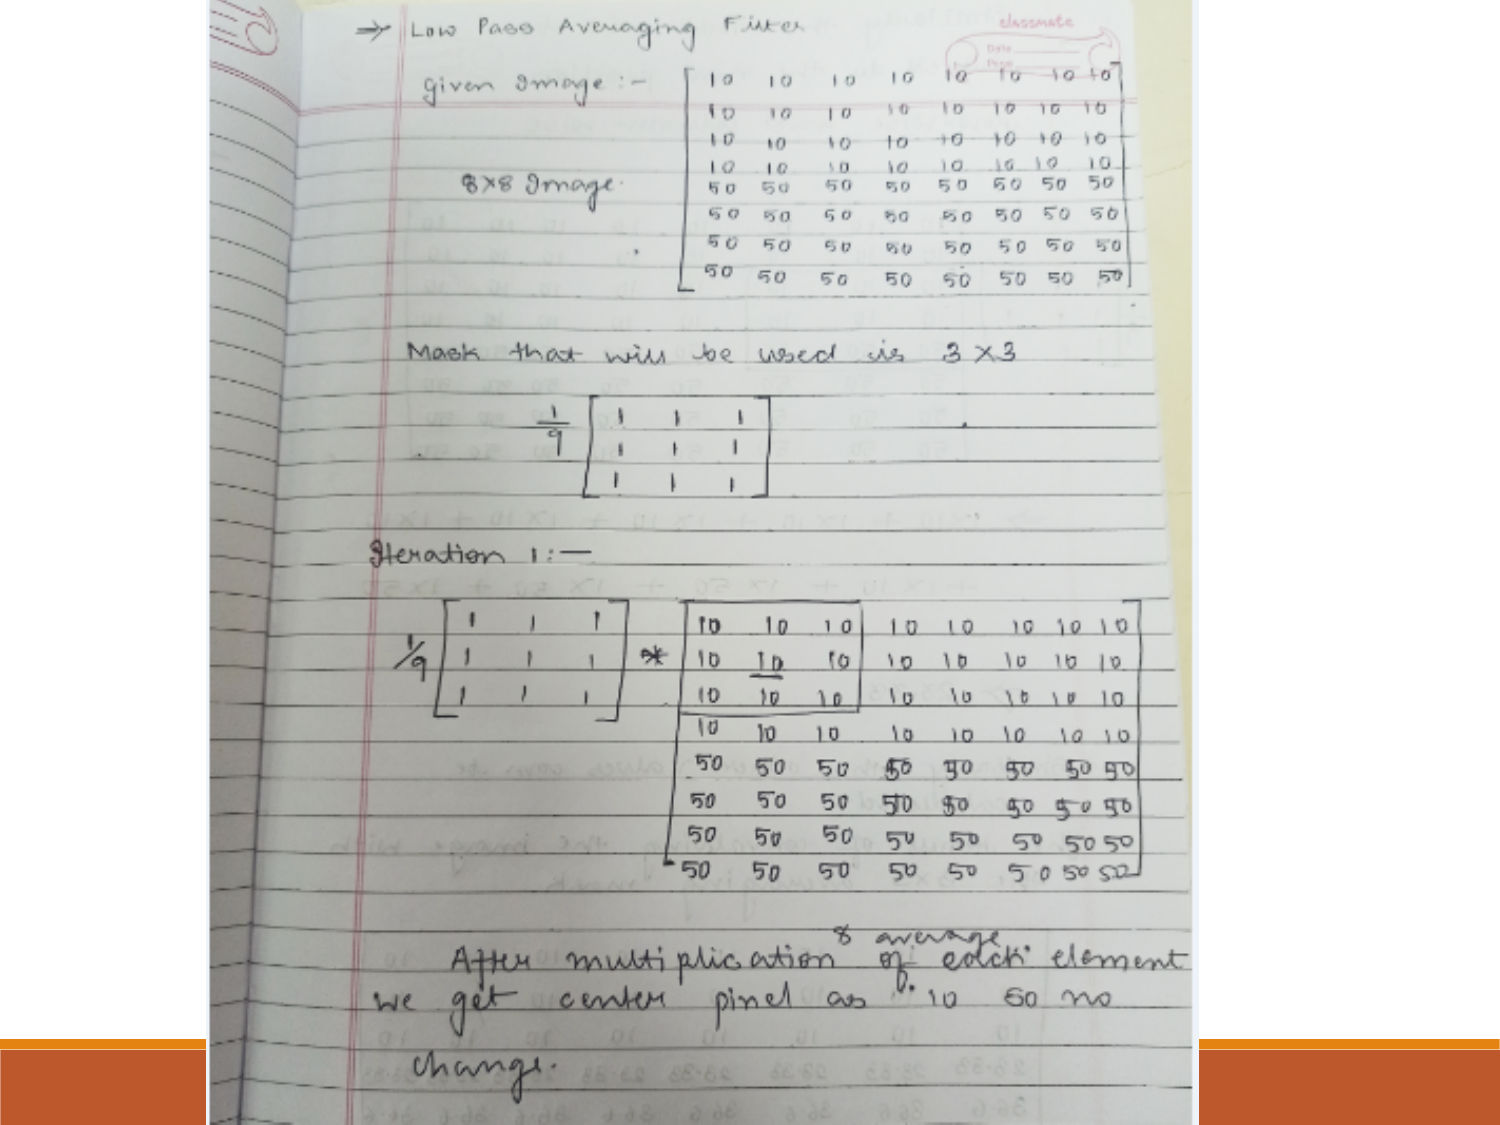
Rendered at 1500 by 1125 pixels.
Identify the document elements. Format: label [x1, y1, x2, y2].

picture [206, 0, 1200, 1125]
